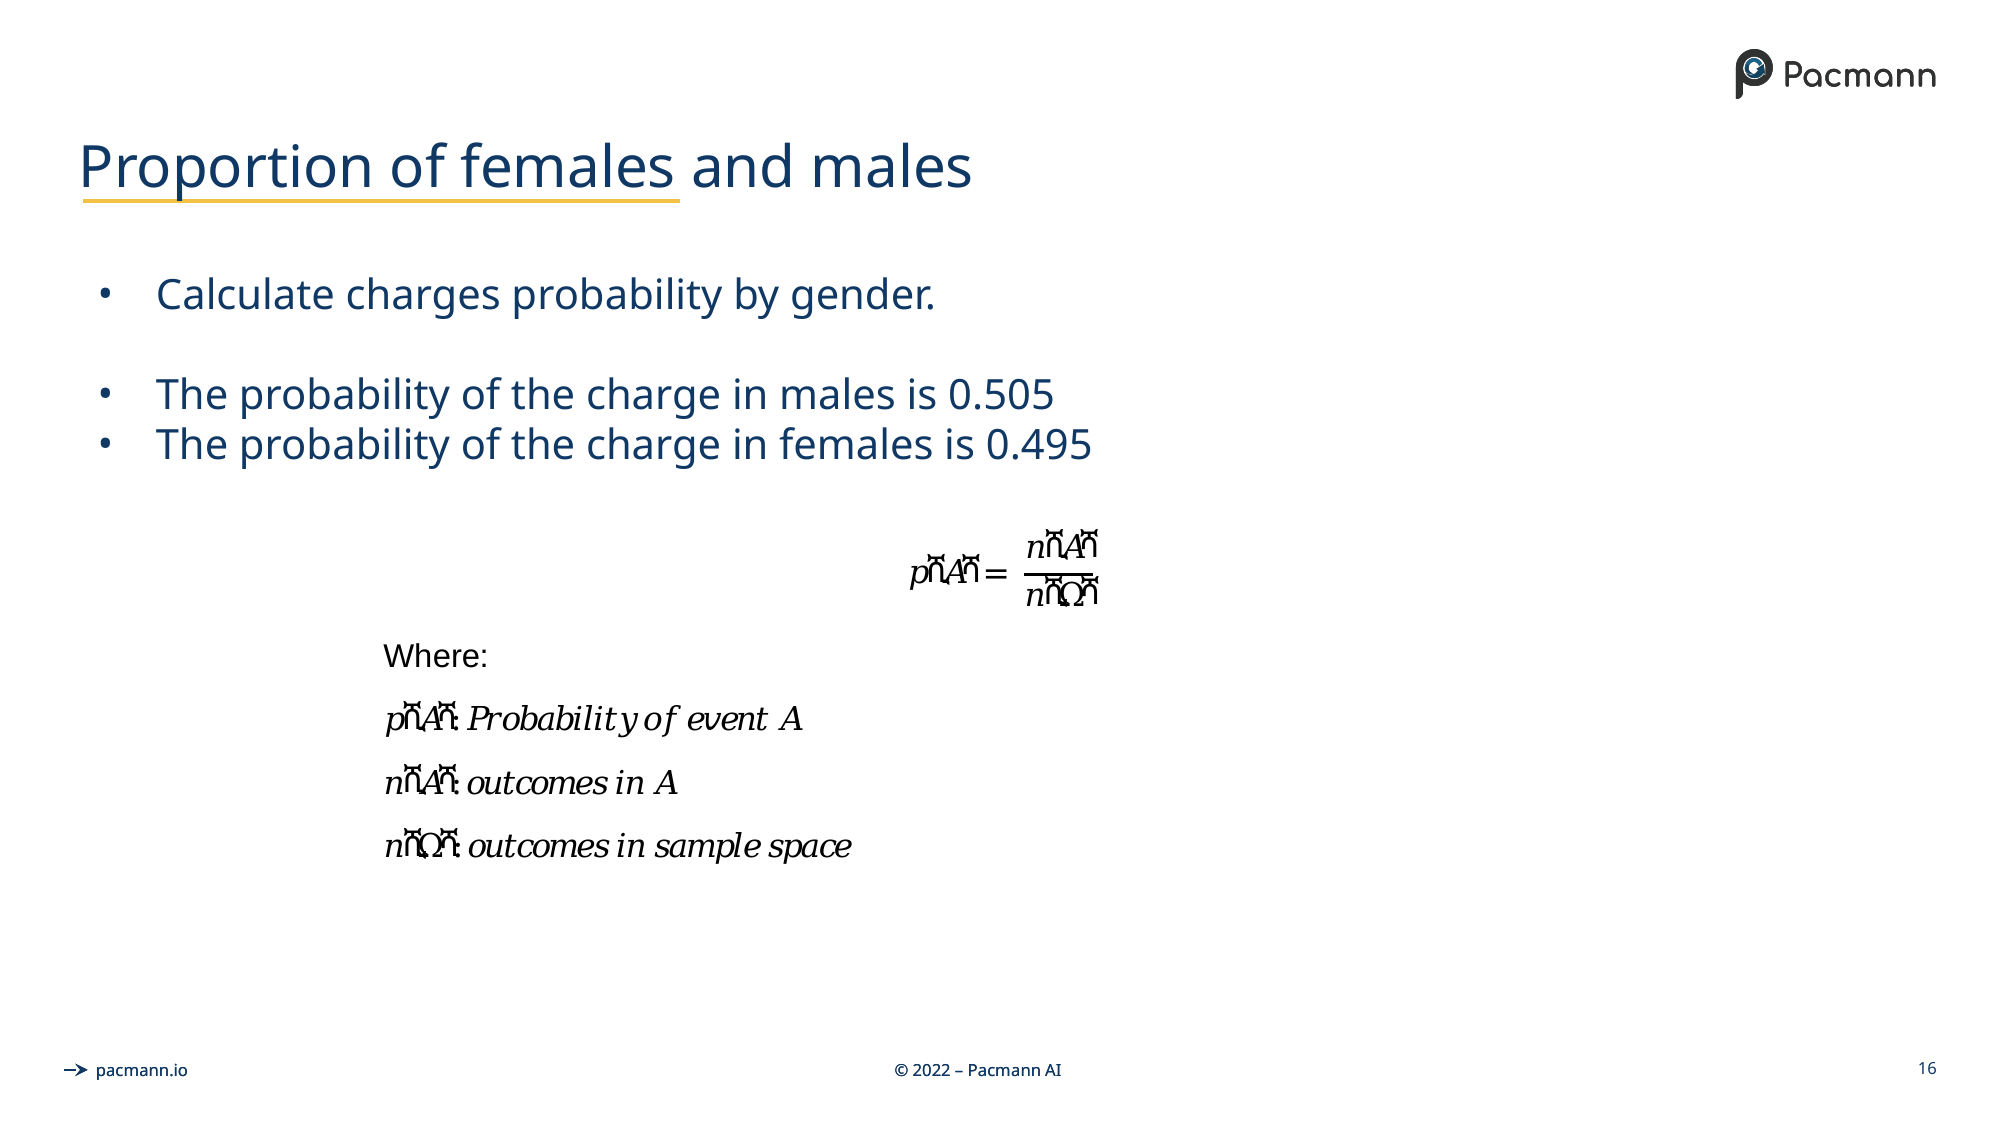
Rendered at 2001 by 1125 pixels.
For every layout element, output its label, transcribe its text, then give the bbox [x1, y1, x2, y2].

text_box Calculate charges probability by gender. The probability of the charge in males is 0.505 The probability of the charge in females is 0.495 [65, 259, 1934, 525]
picture [1707, 36, 1966, 112]
title Proportion of females and males [63, 59, 1935, 278]
picture [383, 529, 1617, 931]
